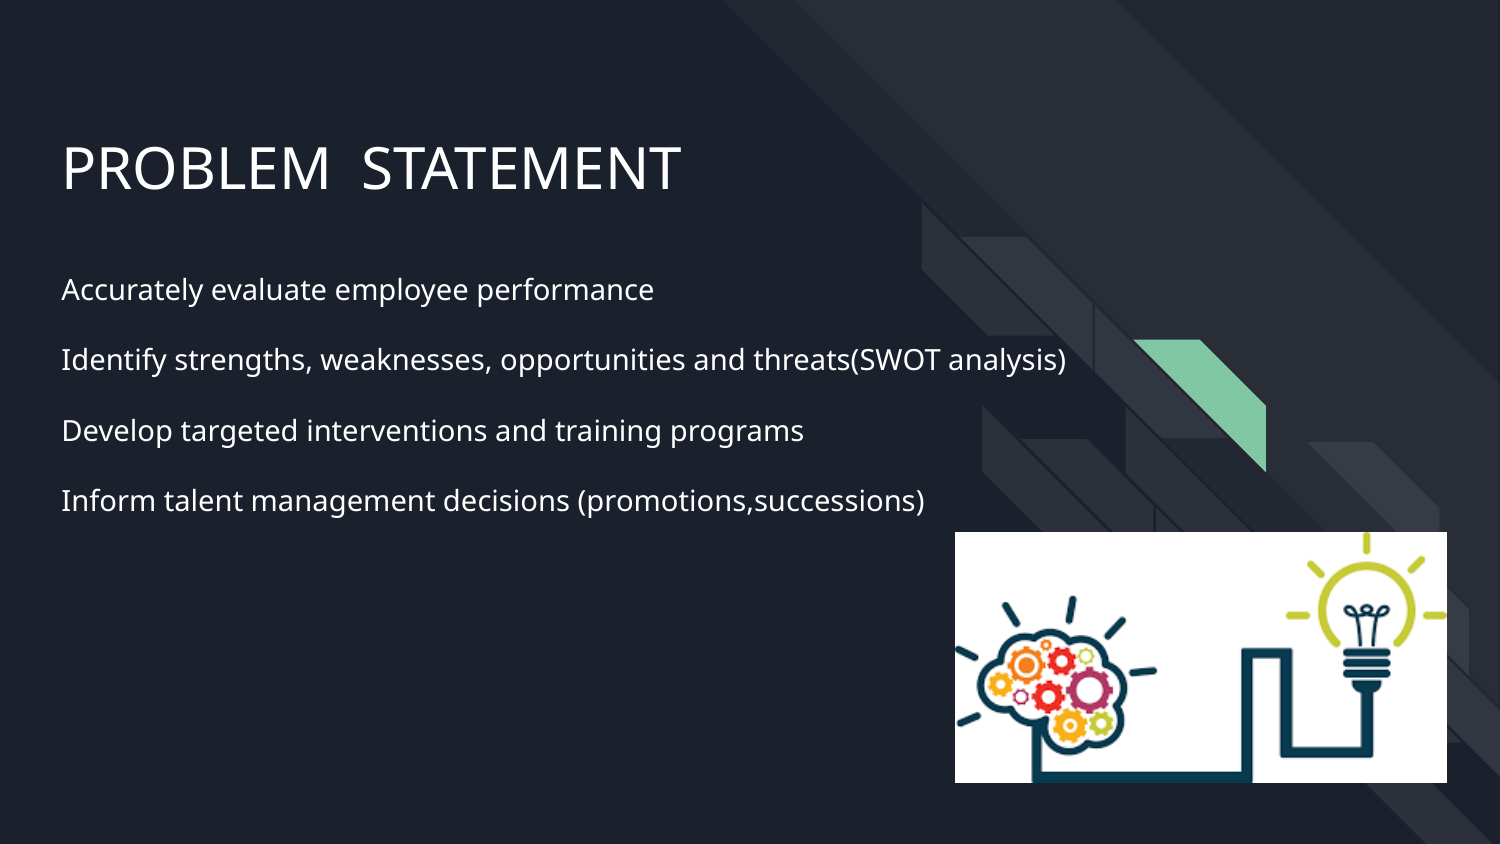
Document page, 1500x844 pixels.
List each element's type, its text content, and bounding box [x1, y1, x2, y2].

picture [955, 532, 1447, 783]
title PROBLEM STATEMENT Accurately evaluate employee performance Identify strengths, weaknesses, opportunities and threats(SWOT analysis) Develop targeted interventions and training programs Inform talent management decisions (promotions,successions) [46, 116, 1463, 746]
picture [983, 636, 1121, 751]
picture [1034, 653, 1376, 783]
